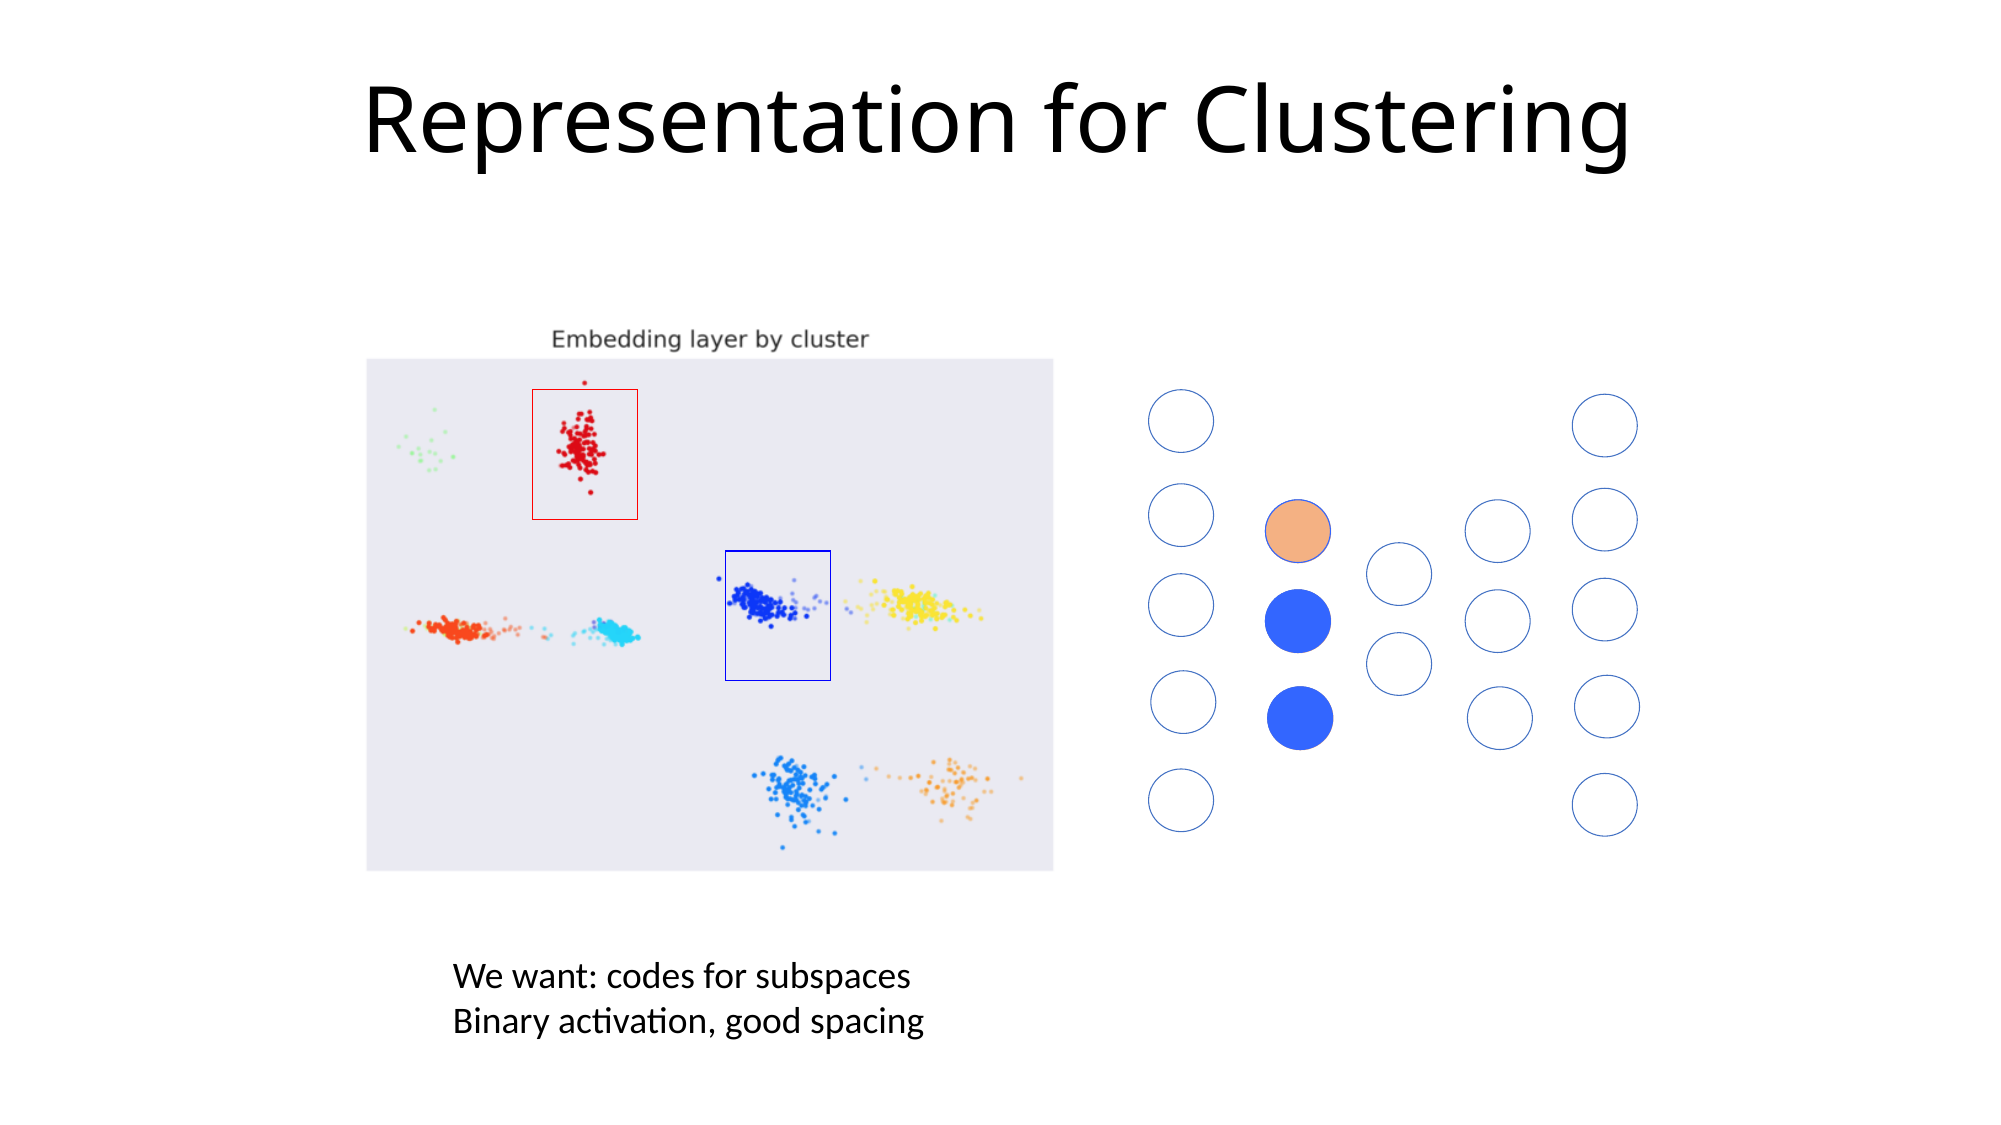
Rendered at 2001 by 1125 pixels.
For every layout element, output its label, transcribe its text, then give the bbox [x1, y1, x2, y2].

text_box [1573, 674, 1641, 739]
text_box [1571, 772, 1638, 837]
text_box [1148, 768, 1215, 833]
text_box [1150, 670, 1217, 734]
text_box Representation for Clustering [270, 46, 1750, 179]
text_box [1366, 632, 1433, 696]
text_box [1571, 487, 1638, 552]
text_box [1366, 542, 1433, 606]
text_box [1571, 393, 1638, 458]
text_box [1265, 499, 1333, 750]
text_box [1148, 573, 1215, 637]
text_box [1464, 499, 1531, 564]
text_box [1571, 577, 1638, 642]
text_box [1464, 589, 1531, 654]
text_box [1148, 389, 1215, 453]
picture [256, 279, 1142, 944]
text_box We want: codes for subspaces Binary activation, good spacing [438, 944, 1046, 1049]
text_box [1466, 686, 1533, 751]
text_box [1148, 483, 1215, 548]
